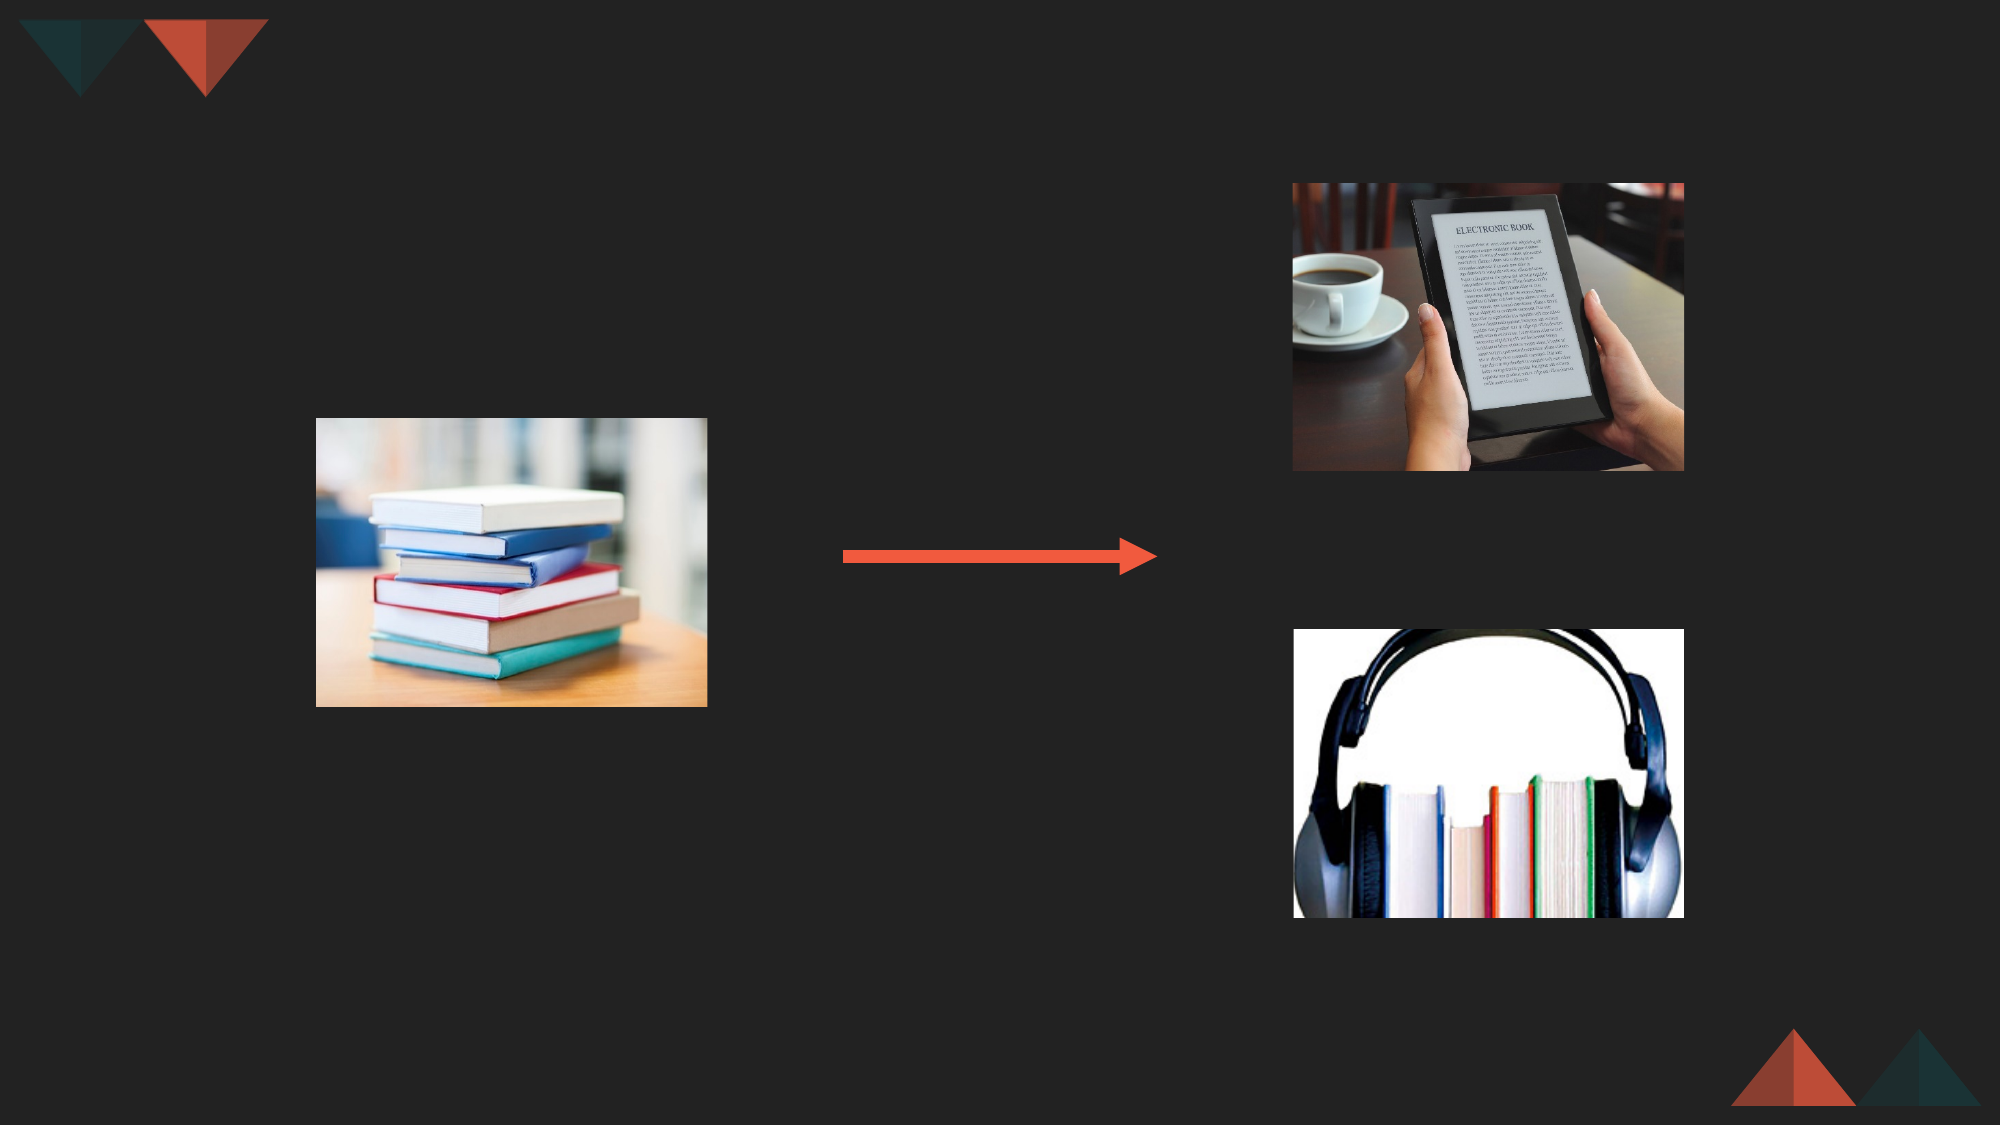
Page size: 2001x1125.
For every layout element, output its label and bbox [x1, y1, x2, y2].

picture [1292, 183, 1685, 471]
picture [1293, 629, 1685, 918]
picture [315, 418, 708, 707]
